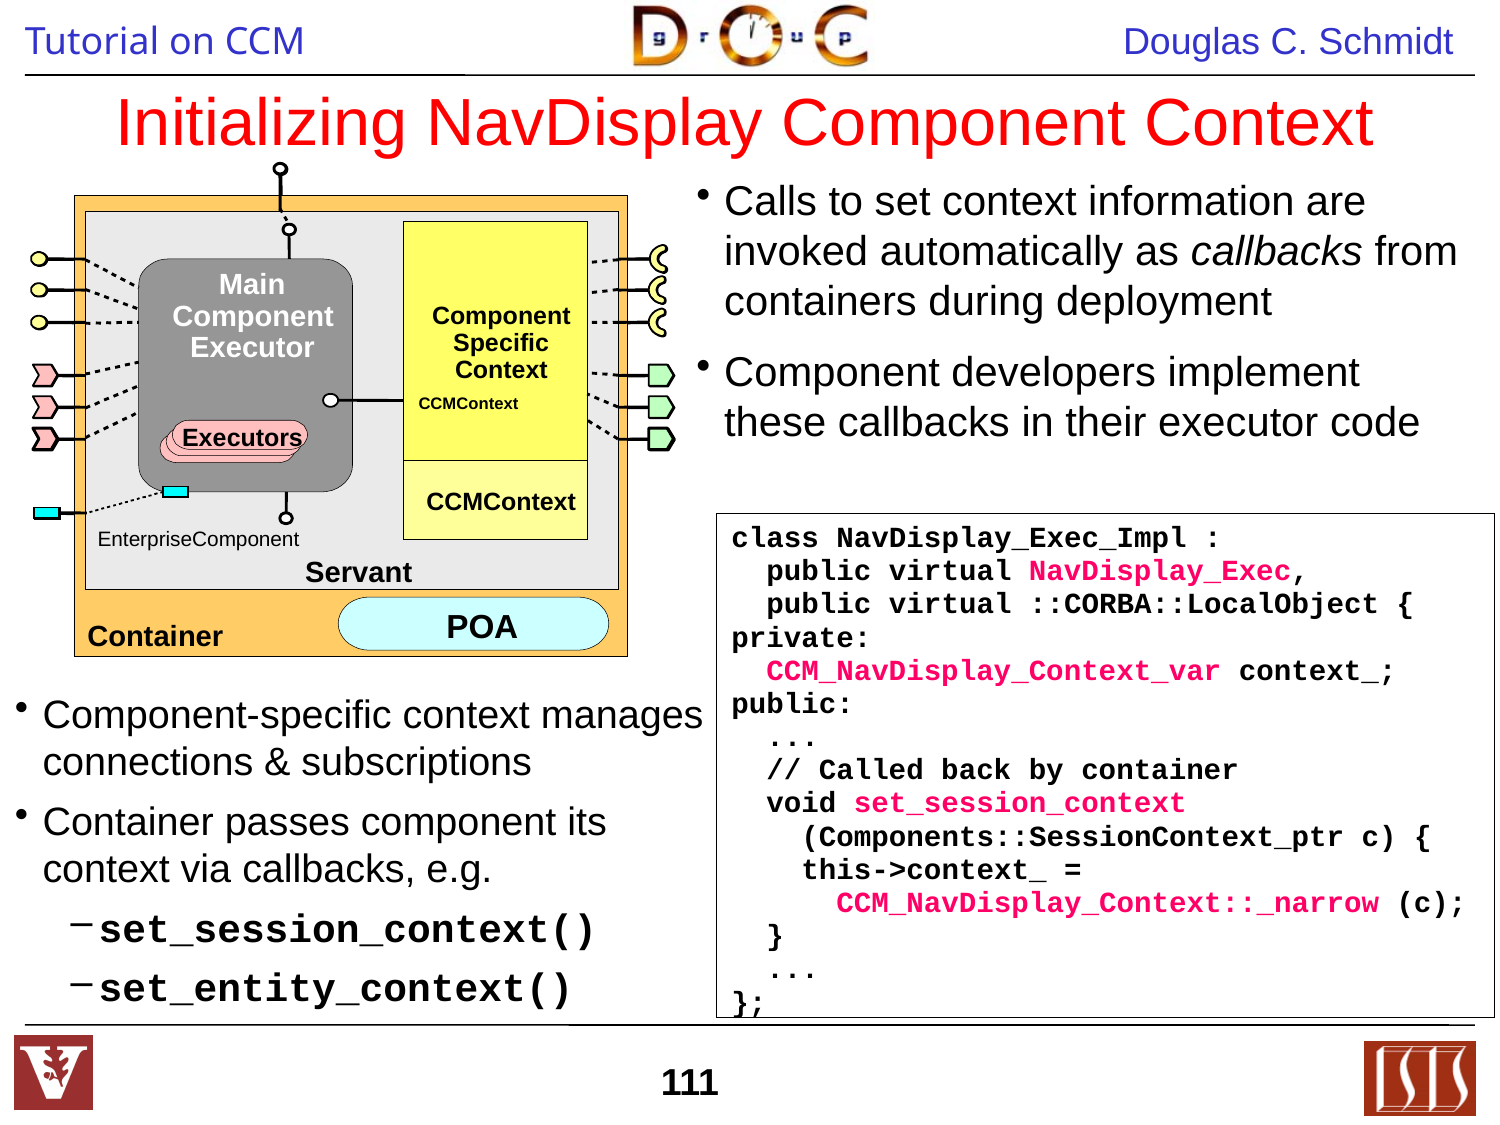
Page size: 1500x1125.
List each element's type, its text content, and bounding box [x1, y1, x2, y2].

list Calls to set context information are invoked automatically as callbacks from containers during deployment Component developers implement these callbacks in their executor code [684, 166, 1488, 490]
picture [624, 0, 875, 71]
picture [14, 1035, 93, 1110]
picture [1364, 1041, 1476, 1116]
text_box Component-specific context manages connections & subscriptions Container passes component its context via callbacks, e.g. set_session_context() set_entity_context() [0, 681, 750, 969]
text_box class NavDisplay_Exec_Impl : public virtual NavDisplay_Exec, public virtual ::CORBA::LocalObject { private: CCM_NavDisplay_Context_var context_; public: ... // Called back by container void set_session_context (Components::SessionContext_ptr c) { this->context_ = CCM_NavDisplay_Context::_narrow (c); } ... }; [716, 513, 1495, 1018]
title Initializing NavDisplay Component Context [7, 87, 1484, 151]
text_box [27, 159, 681, 661]
